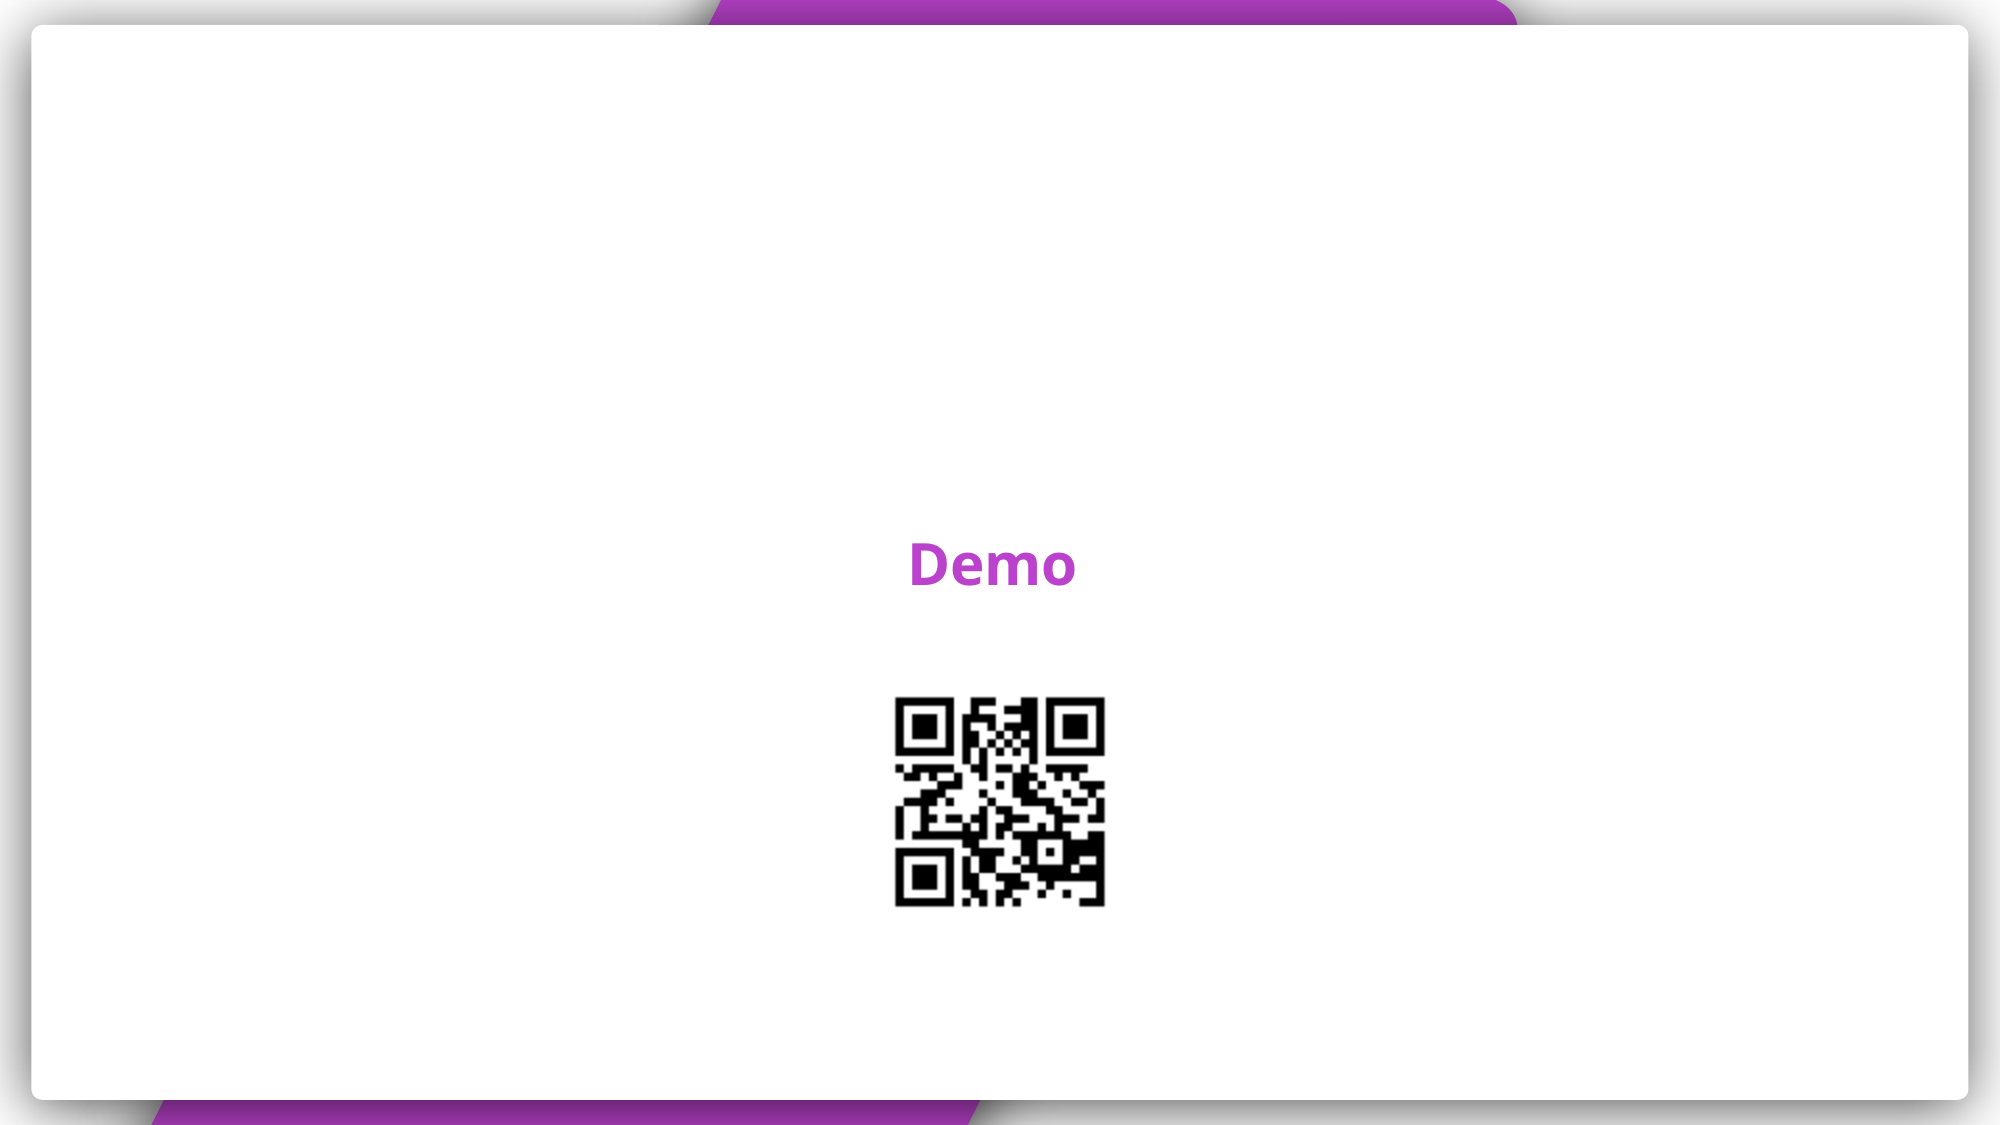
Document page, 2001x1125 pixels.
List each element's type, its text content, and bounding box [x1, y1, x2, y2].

picture [885, 687, 1115, 919]
text_box Demo [30, 23, 1970, 1101]
